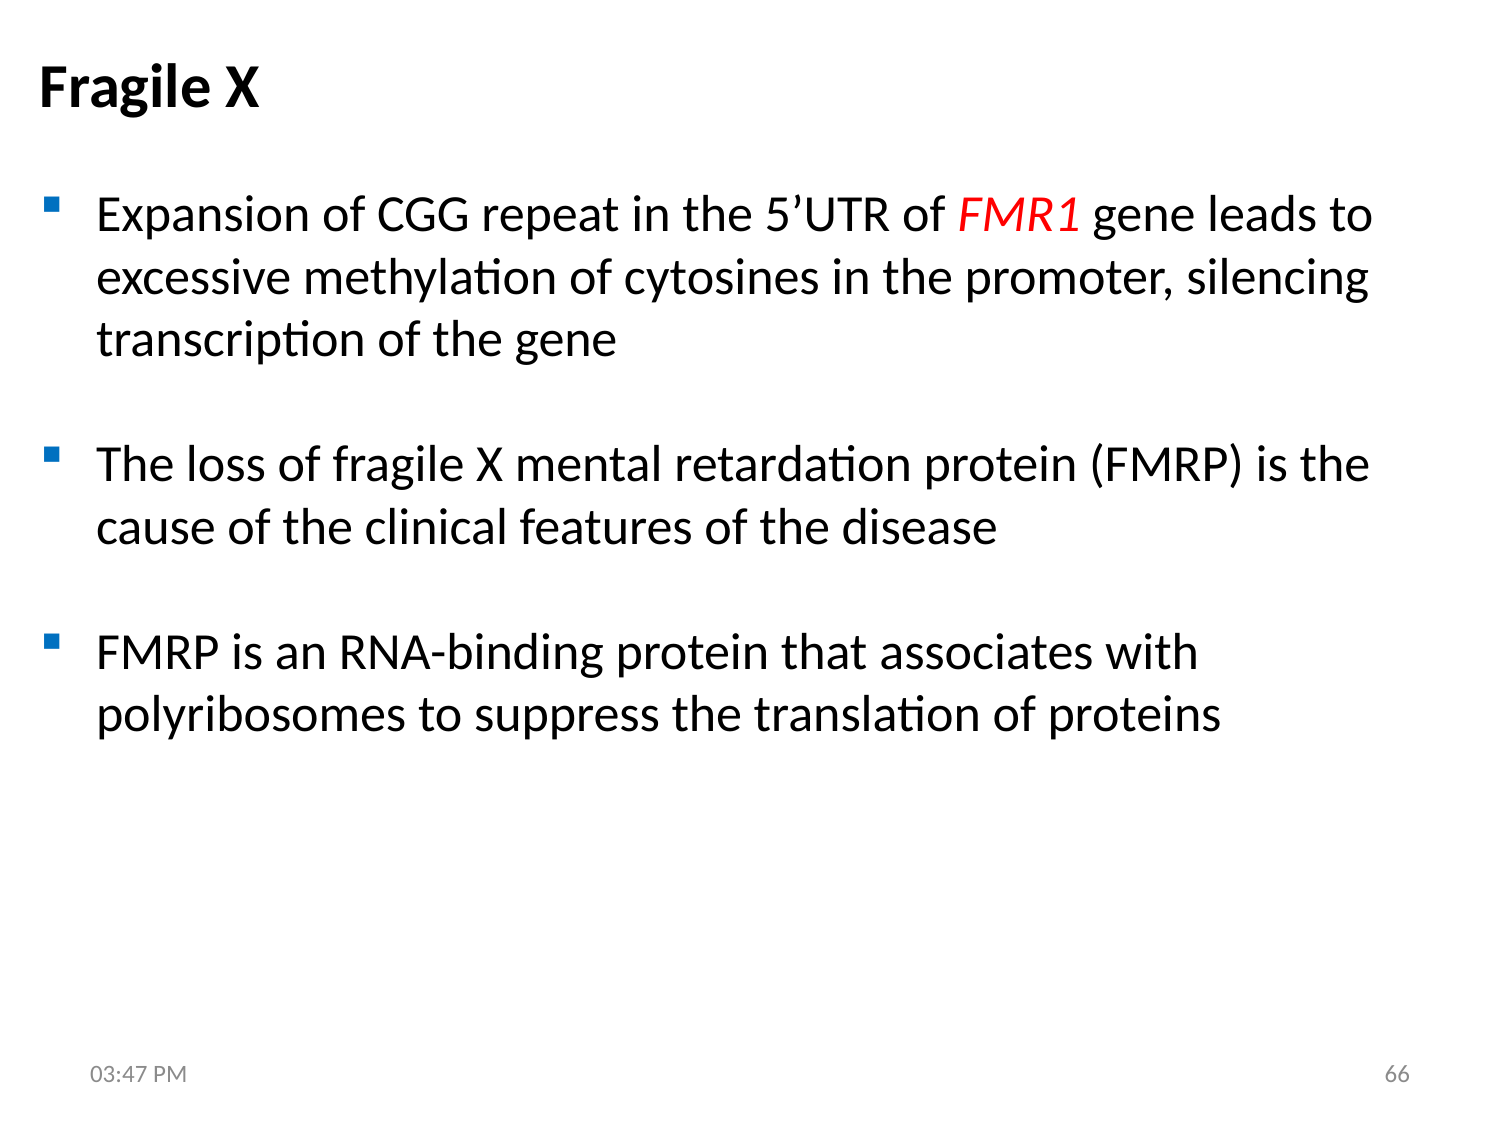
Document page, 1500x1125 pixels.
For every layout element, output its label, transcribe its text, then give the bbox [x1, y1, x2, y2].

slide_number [75, 1042, 425, 1103]
slide_number 66 [1074, 1042, 1425, 1103]
text_box Fragile X Expansion of CGG repeat in the 5’UTR of FMR1 gene leads to excessive methylation of cytosines in the promoter, silencing transcription of the gene The loss of fragile X mental retardation protein (FMRP) is the cause of the clinical features of the disease FMRP is an RNA-binding protein that associates with polyribosomes to suppress the translation of proteins [24, 37, 1475, 750]
